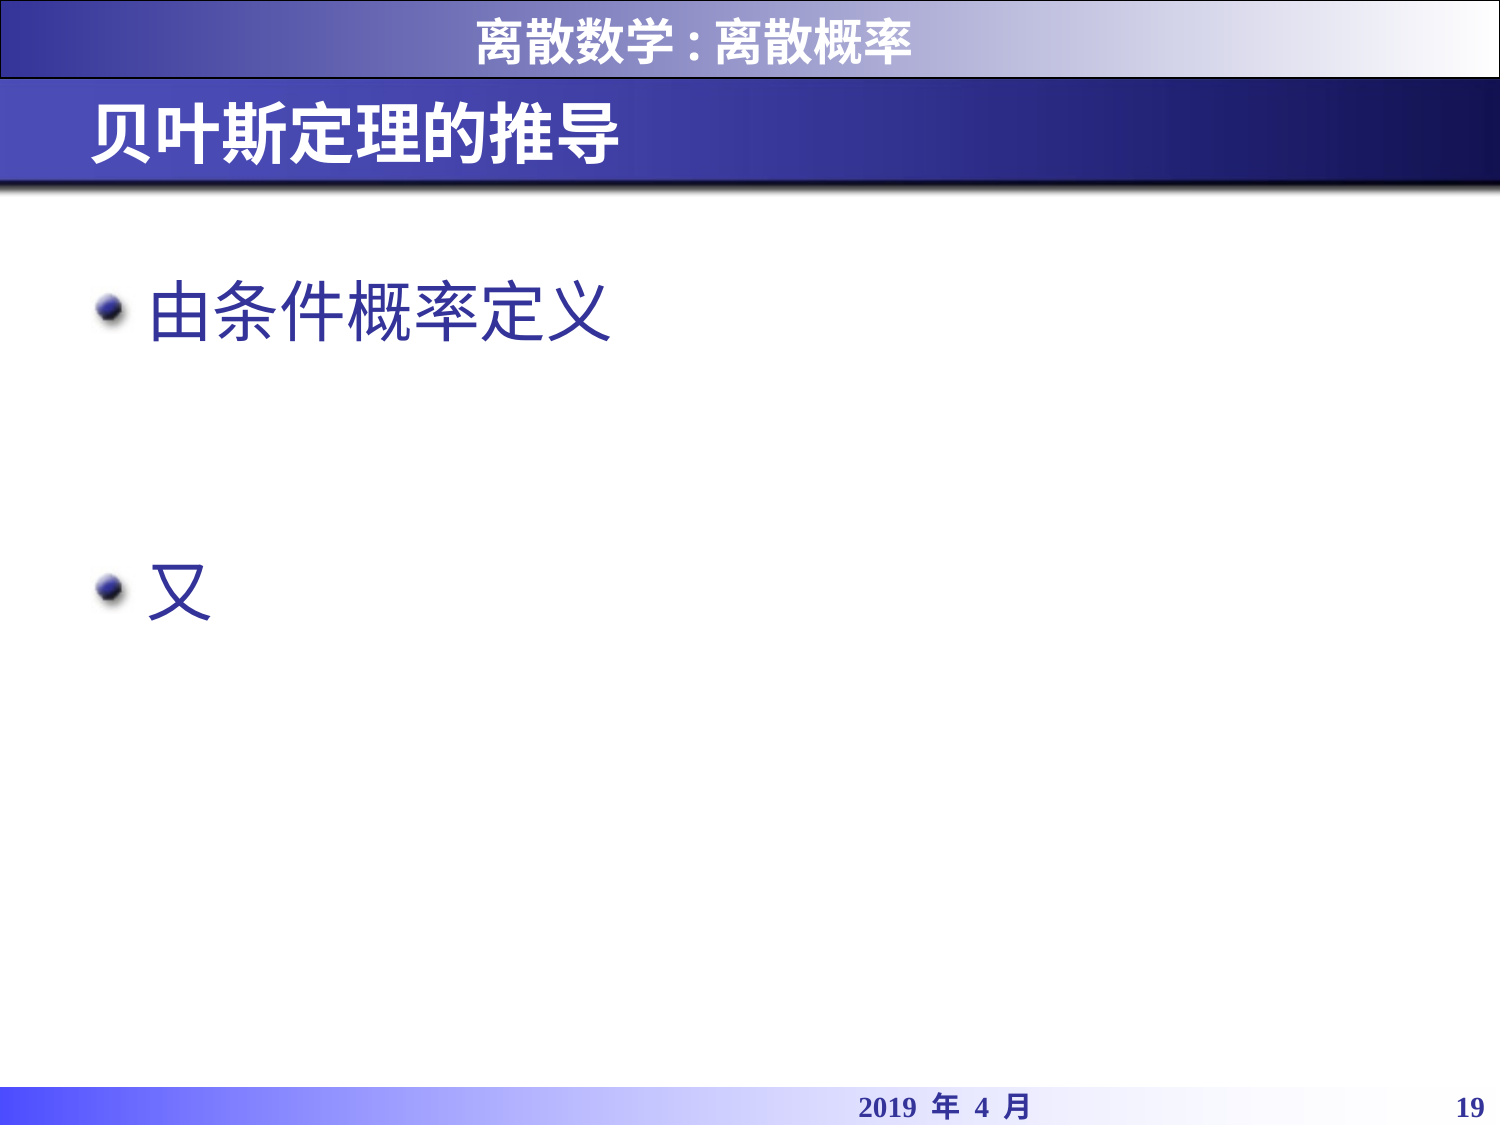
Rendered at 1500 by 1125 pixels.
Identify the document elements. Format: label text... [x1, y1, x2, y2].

title 贝叶斯定理的推导 [73, 90, 1424, 173]
picture [90, 286, 137, 334]
picture [0, 79, 1500, 197]
picture [90, 566, 137, 614]
